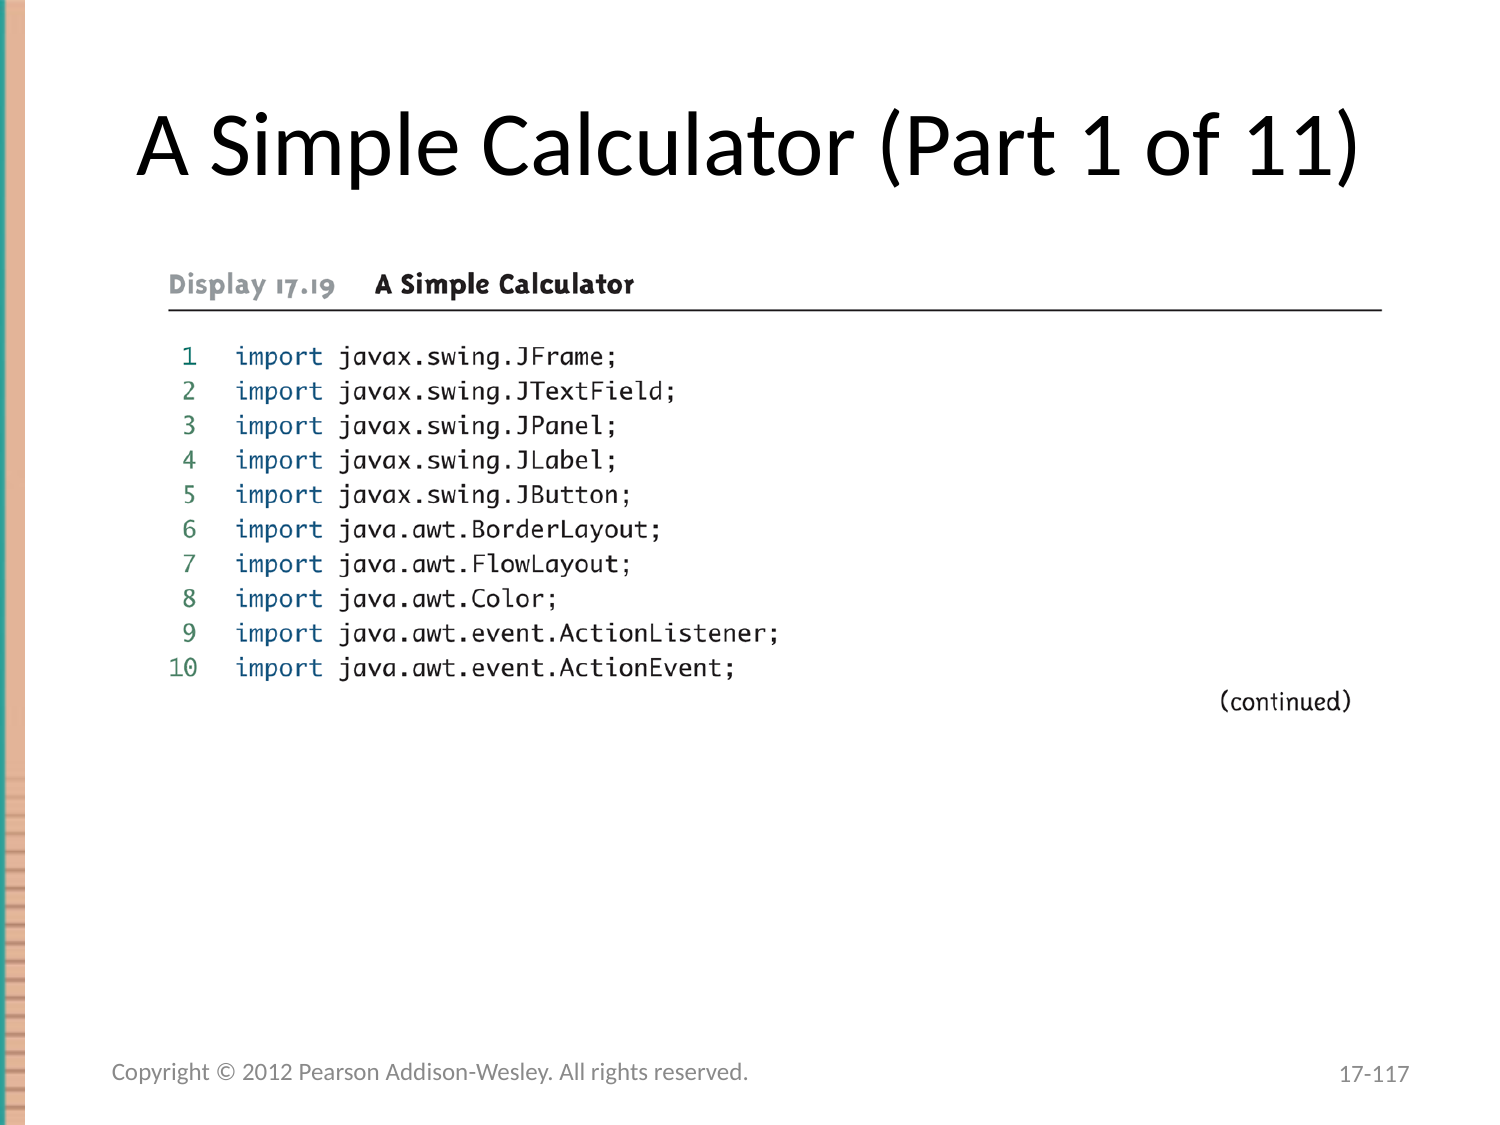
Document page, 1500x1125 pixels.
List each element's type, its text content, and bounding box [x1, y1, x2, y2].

footer Copyright © 2012 Pearson Addison-Wesley. All rights reserved. [75, 1040, 788, 1100]
picture [137, 260, 1413, 724]
title A Simple Calculator (Part 1 of 11) [74, 44, 1426, 233]
slide_number 17-117 [1074, 1042, 1425, 1103]
picture [0, 0, 25, 1125]
